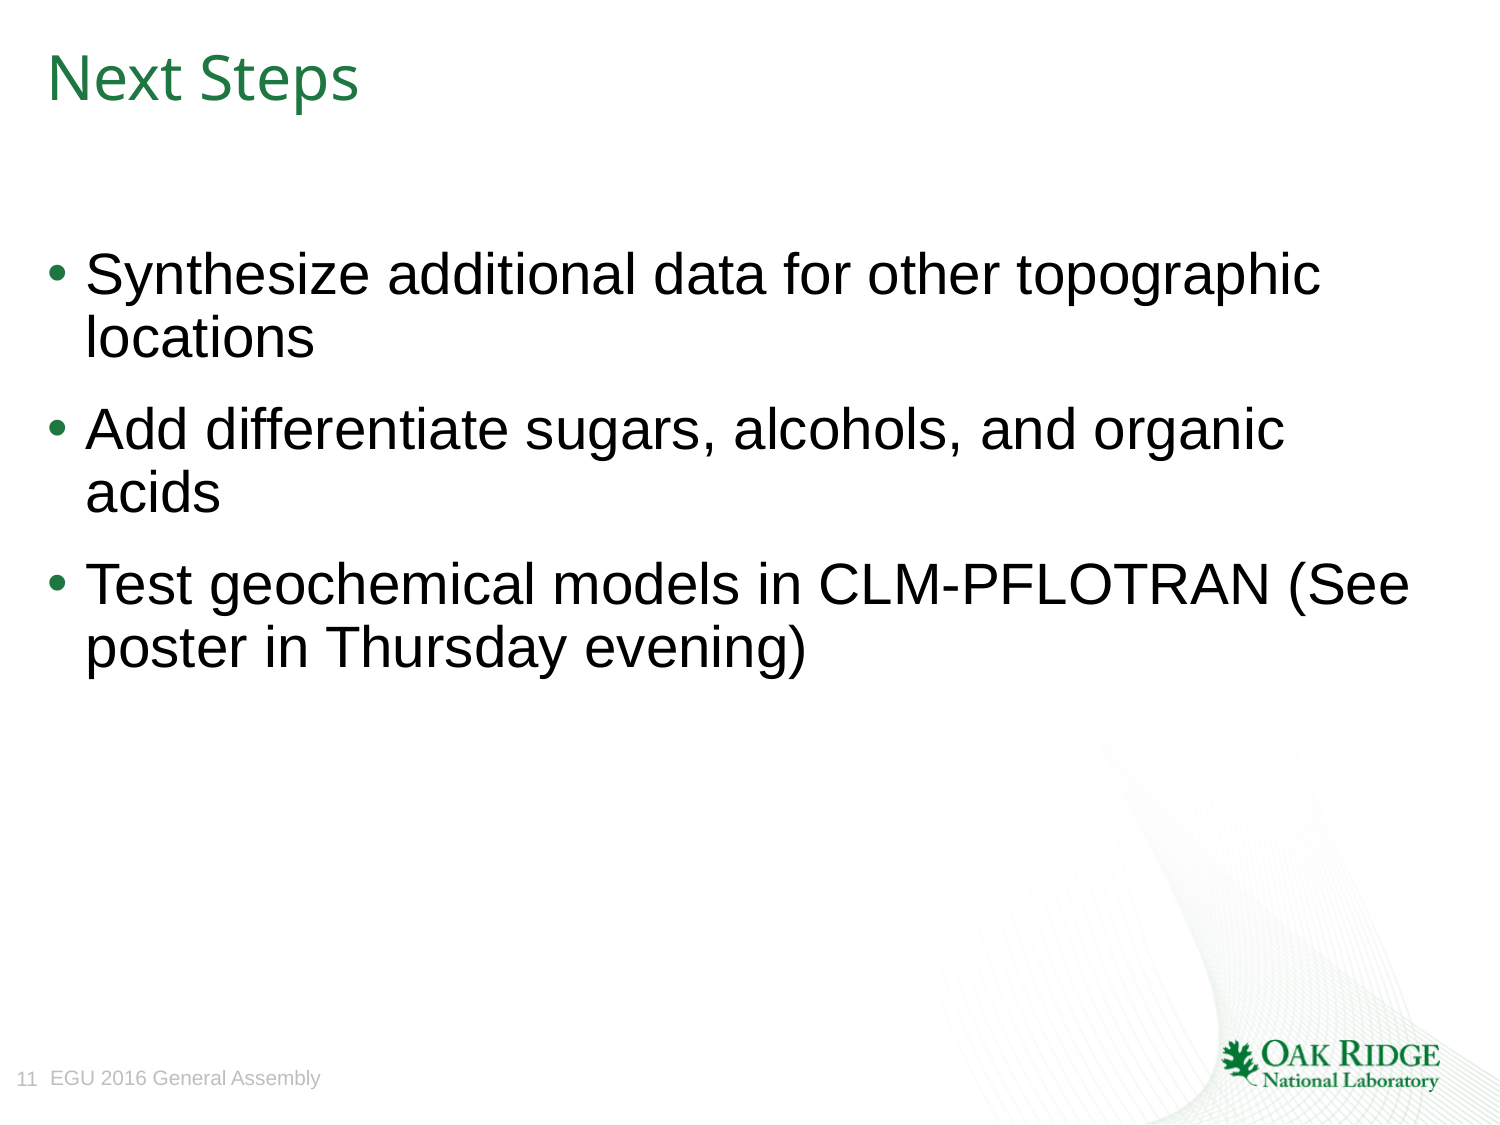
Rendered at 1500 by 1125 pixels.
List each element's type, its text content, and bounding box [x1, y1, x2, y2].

picture [833, 297, 1500, 1125]
title Next Steps [31, 41, 1449, 124]
list Synthesize additional data for other topographic locations Add differentiate sugars, alcohols, and organic acids Test geochemical models in CLM-PFLOTRAN (See poster in Thursday evening) [32, 236, 1451, 926]
